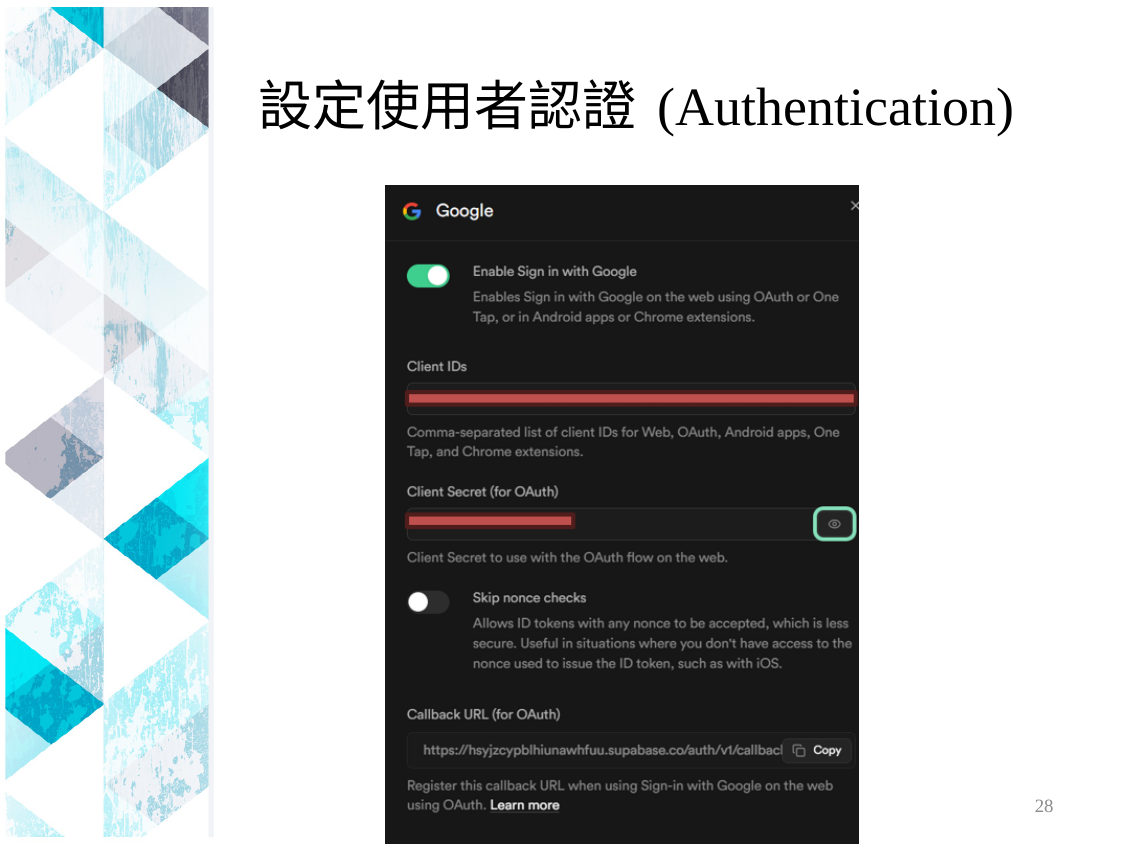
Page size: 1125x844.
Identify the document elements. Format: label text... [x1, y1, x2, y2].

picture [0, 0, 1125, 844]
slide_number 28 [863, 782, 1069, 827]
title 設定使用者認證 (Authentication) [243, 33, 1069, 175]
